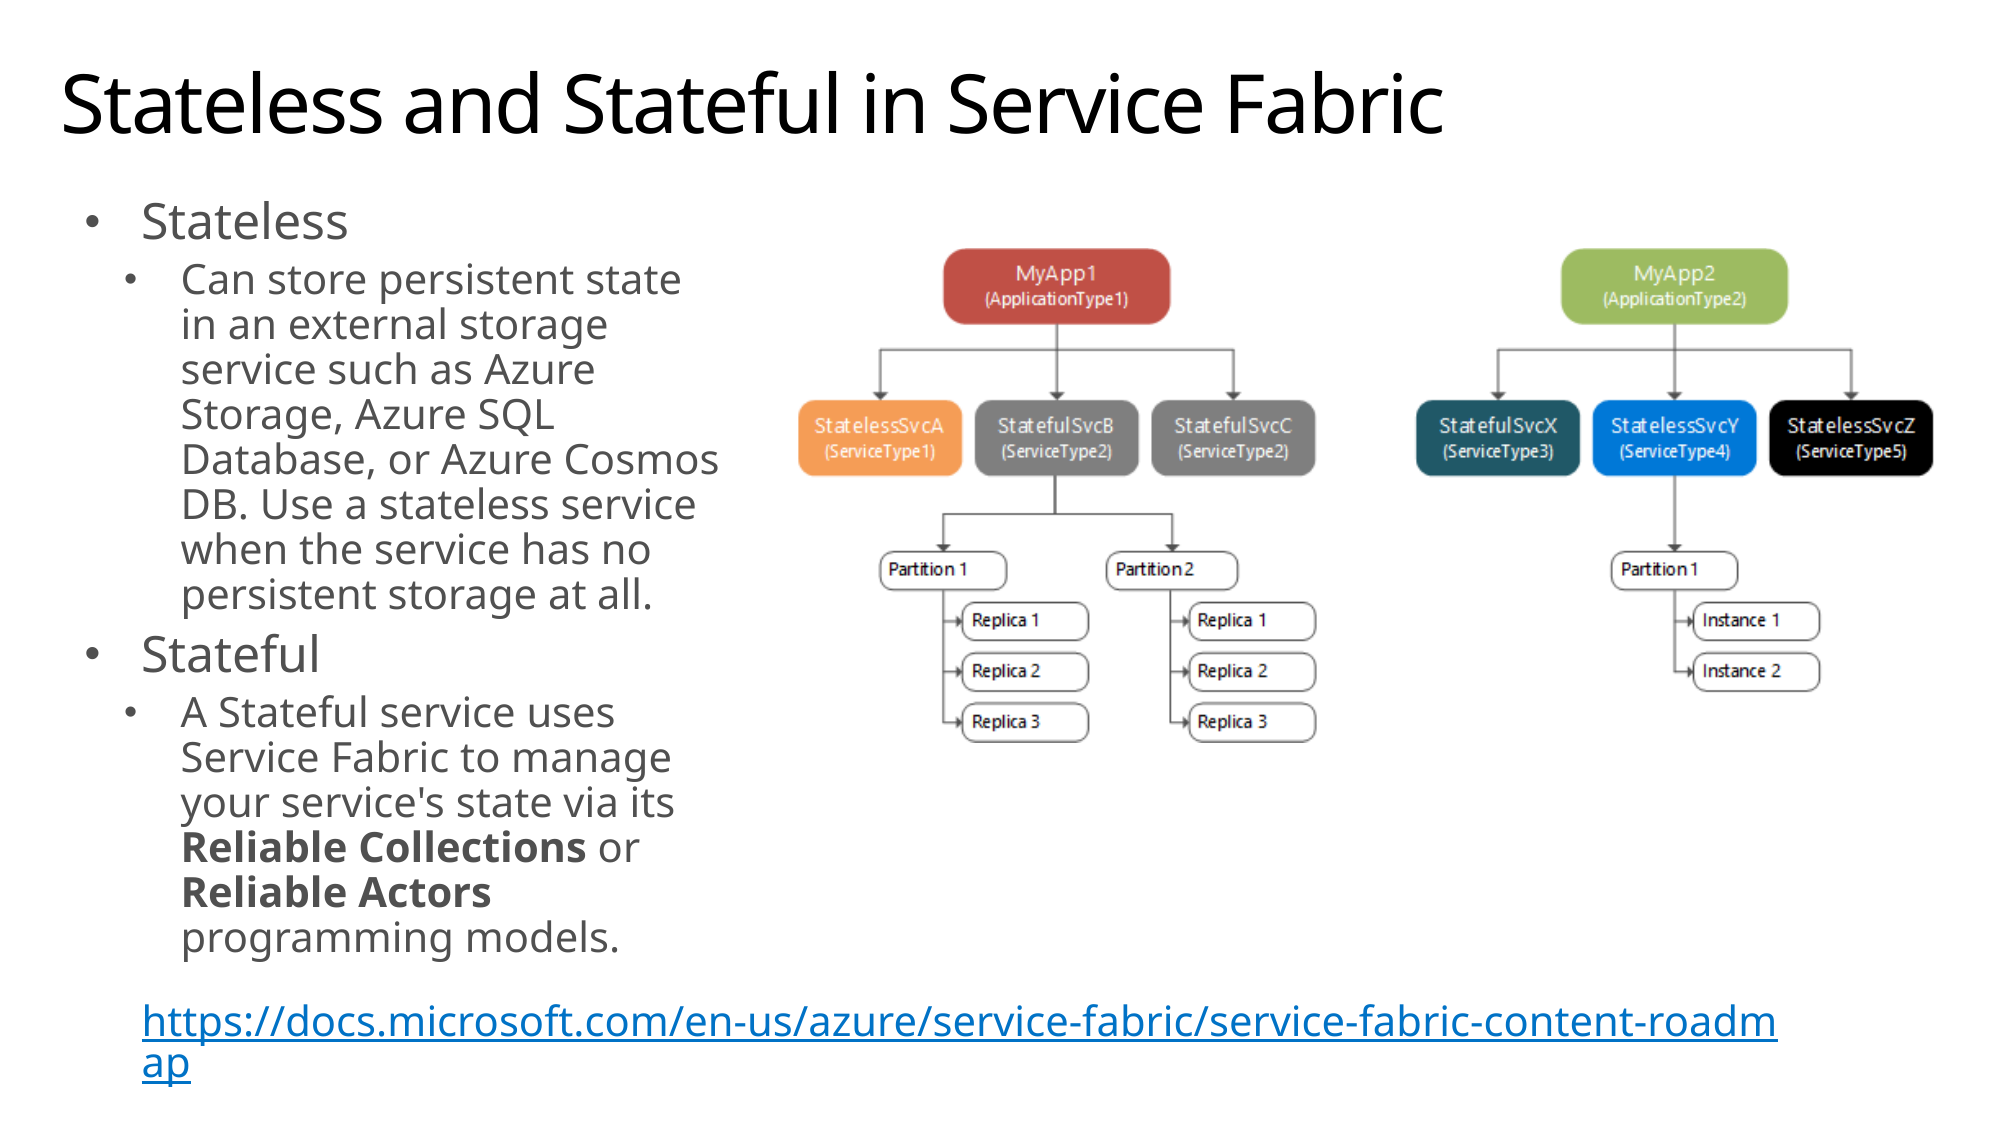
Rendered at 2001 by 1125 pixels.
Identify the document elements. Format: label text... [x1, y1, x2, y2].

title Stateless and Stateful in Service Fabric [60, 47, 1948, 196]
picture [797, 248, 1935, 743]
text_box Stateless Can store persistent state in an external storage service such as Azure Storage, Azure SQL Database, or Azure Cosmos DB. Use a stateless service when the service has no persistent storage at all. Stateful A Stateful service uses Service Fabric to manage your service's state via its Reliable Collections or Reliable Actors programming models. [60, 181, 748, 1083]
text_box https://docs.microsoft.com/en-us/azure/service-fabric/service-fabric-content-roadmap [126, 986, 1799, 1109]
